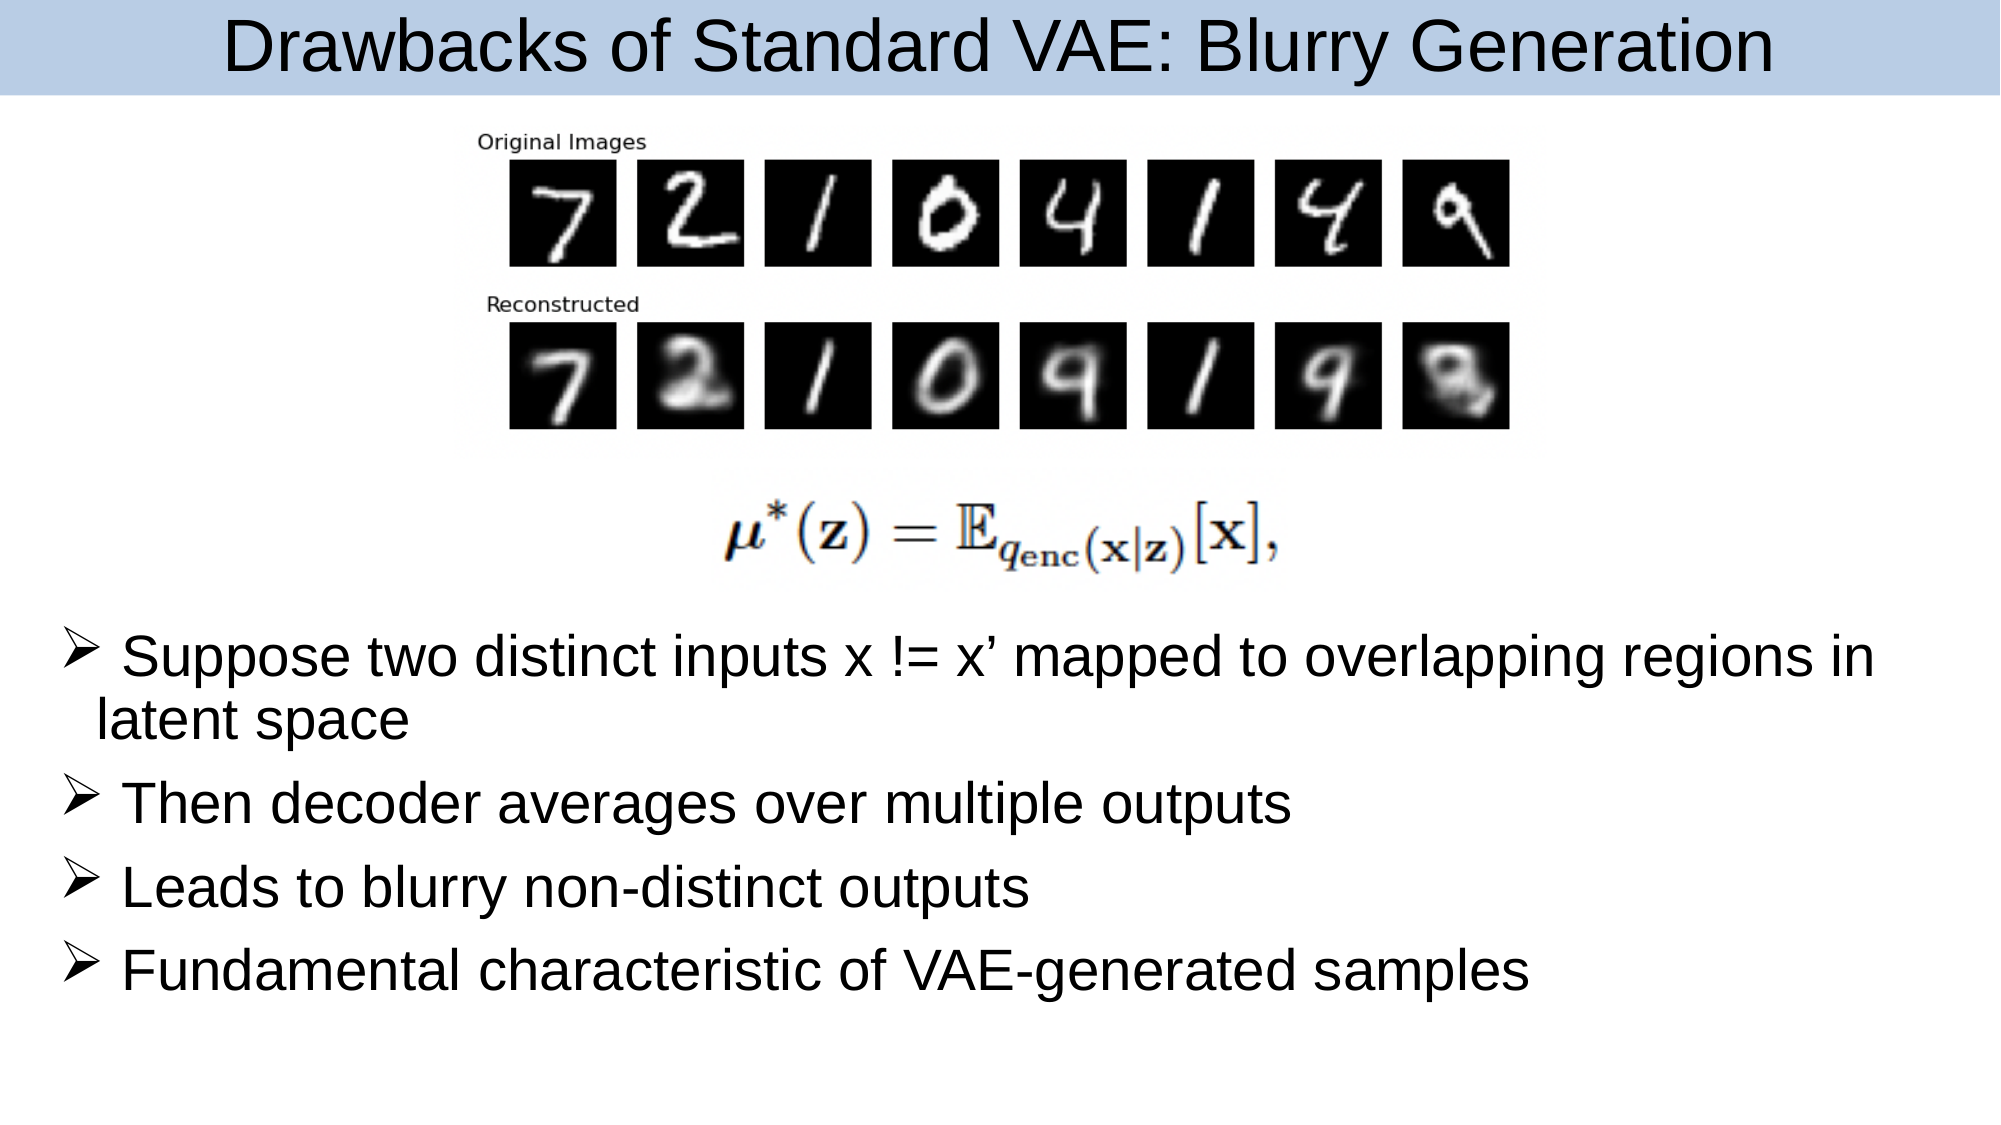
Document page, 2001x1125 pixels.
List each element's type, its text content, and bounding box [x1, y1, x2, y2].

picture [711, 467, 1289, 592]
picture [453, 125, 1547, 459]
list Suppose two distinct inputs x != x’ mapped to overlapping regions in latent space Then decoder averages over multiple outputs Leads to blurry non-distinct outputs Fundamental characteristic of VAE-generated samples [43, 619, 1957, 1050]
title Drawbacks of Standard VAE: Blurry Generation [0, 0, 2000, 96]
